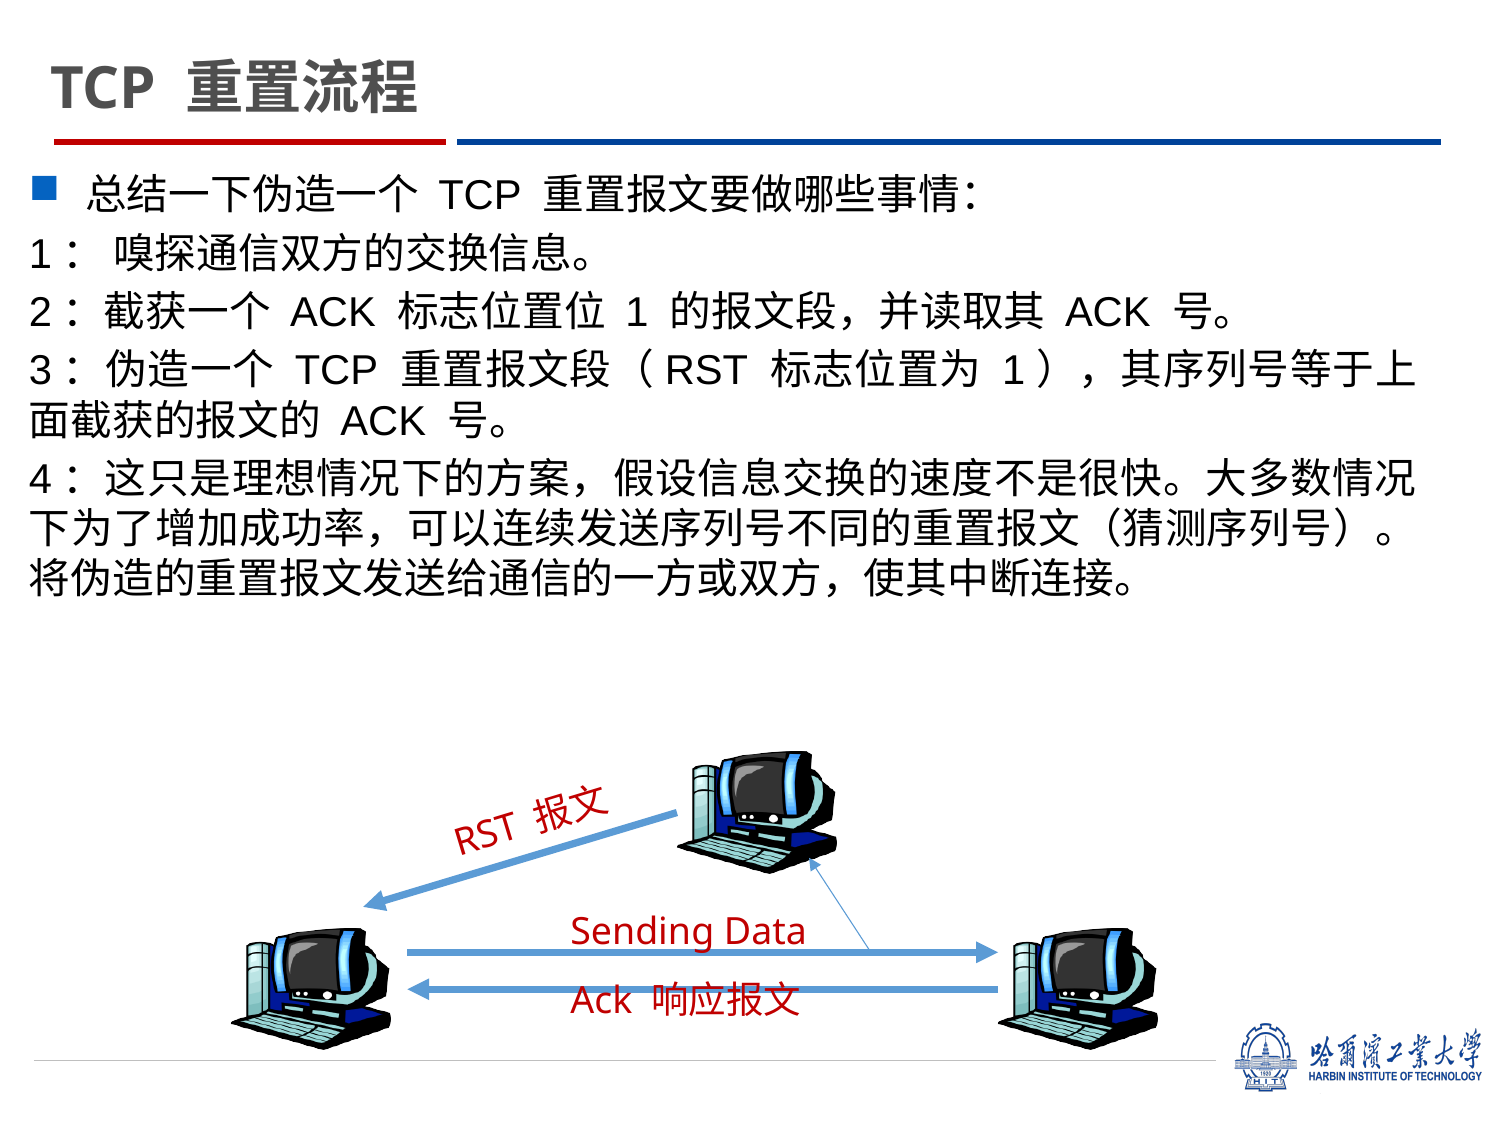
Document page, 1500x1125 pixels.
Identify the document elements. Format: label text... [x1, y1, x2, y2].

text_box Ack 响应报文 [568, 990, 839, 1022]
text_box 总结一下伪造一个 TCP 重置报文要做哪些事情： 1： 嗅探通信双方的交换信息。 2：截获一个 ACK 标志位置位 1 的报文段，并读取其 ACK 号。 3：伪造一个 TCP 重置报文段（RST 标志位置为 1），其序列号等于上面截获的报文的 ACK 号。 4：这只是理想情况下的方案，假设信息交换的速度不是很快。大多数情况下为了增加成功率，可以连续发送序列号不同的重置报文（猜测序列号）。将伪造的重置报文发送给通信的一方或双方，使其中断连接。 [14, 160, 1432, 609]
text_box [808, 857, 871, 953]
text_box RST 报文 [475, 742, 718, 812]
text_box [230, 928, 391, 1050]
picture [1204, 1023, 1482, 1094]
text_box [997, 928, 1158, 1050]
text_box Ack 响应报文 [568, 975, 839, 989]
text_box [676, 751, 837, 874]
text_box TCP 重置流程 [35, 42, 433, 128]
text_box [363, 812, 677, 907]
text_box Sending Data [568, 906, 808, 952]
